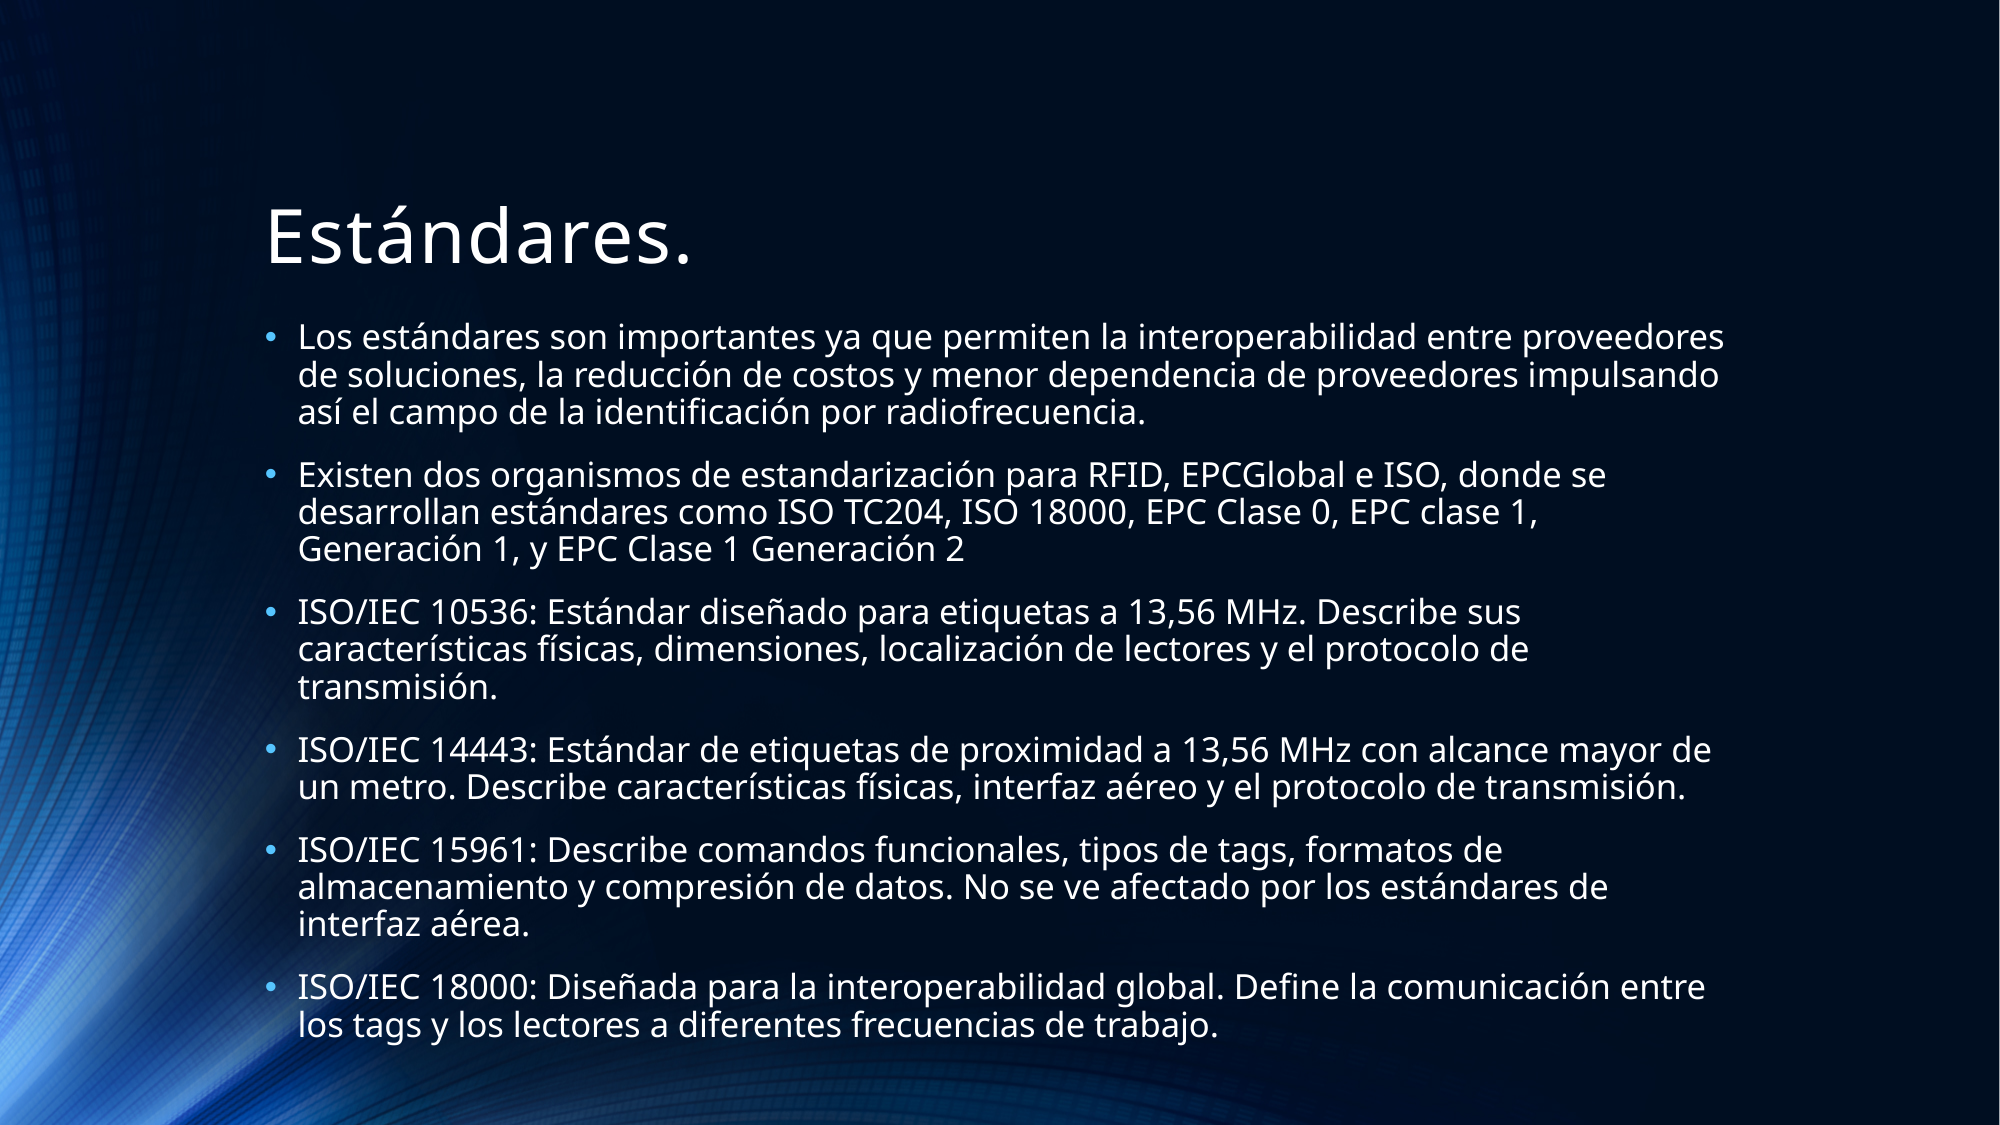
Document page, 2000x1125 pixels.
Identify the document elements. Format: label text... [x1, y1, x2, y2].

picture [0, 0, 2000, 1125]
title Estándares. [249, 62, 1750, 288]
list Los estándares son importantes ya que permiten la interoperabilidad entre proveedores de soluciones, la reducción de costos y menor dependencia de proveedores impulsando así el campo de la identificación por radiofrecuencia. Existen dos organismos de estandarización para RFID, EPCGlobal e ISO, donde se desarrollan estándares como ISO TC204, ISO 18000, EPC Clase 0, EPC clase 1, Generación 1, y EPC Clase 1 Generación 2 ISO/IEC 10536: Estándar diseñado para etiquetas a 13,56 MHz. Describe sus características físicas, dimensiones, localización de lectores y el protocolo de transmisión. ISO/IEC 14443: Estándar de etiquetas de proximidad a 13,56 MHz con alcance mayor de un metro. Describe características físicas, interfaz aéreo y el protocolo de transmisión. ISO/IEC 15961: Describe comandos funcionales, tipos de tags, formatos de almacenamiento y compresión de datos. No se ve afectado por los estándares de interfaz aérea. ISO/IEC 18000: Diseñada para la interoperabilidad global. Define la comunicación entre los tags y los lectores a diferentes frecuencias de trabajo. [249, 312, 1749, 1059]
